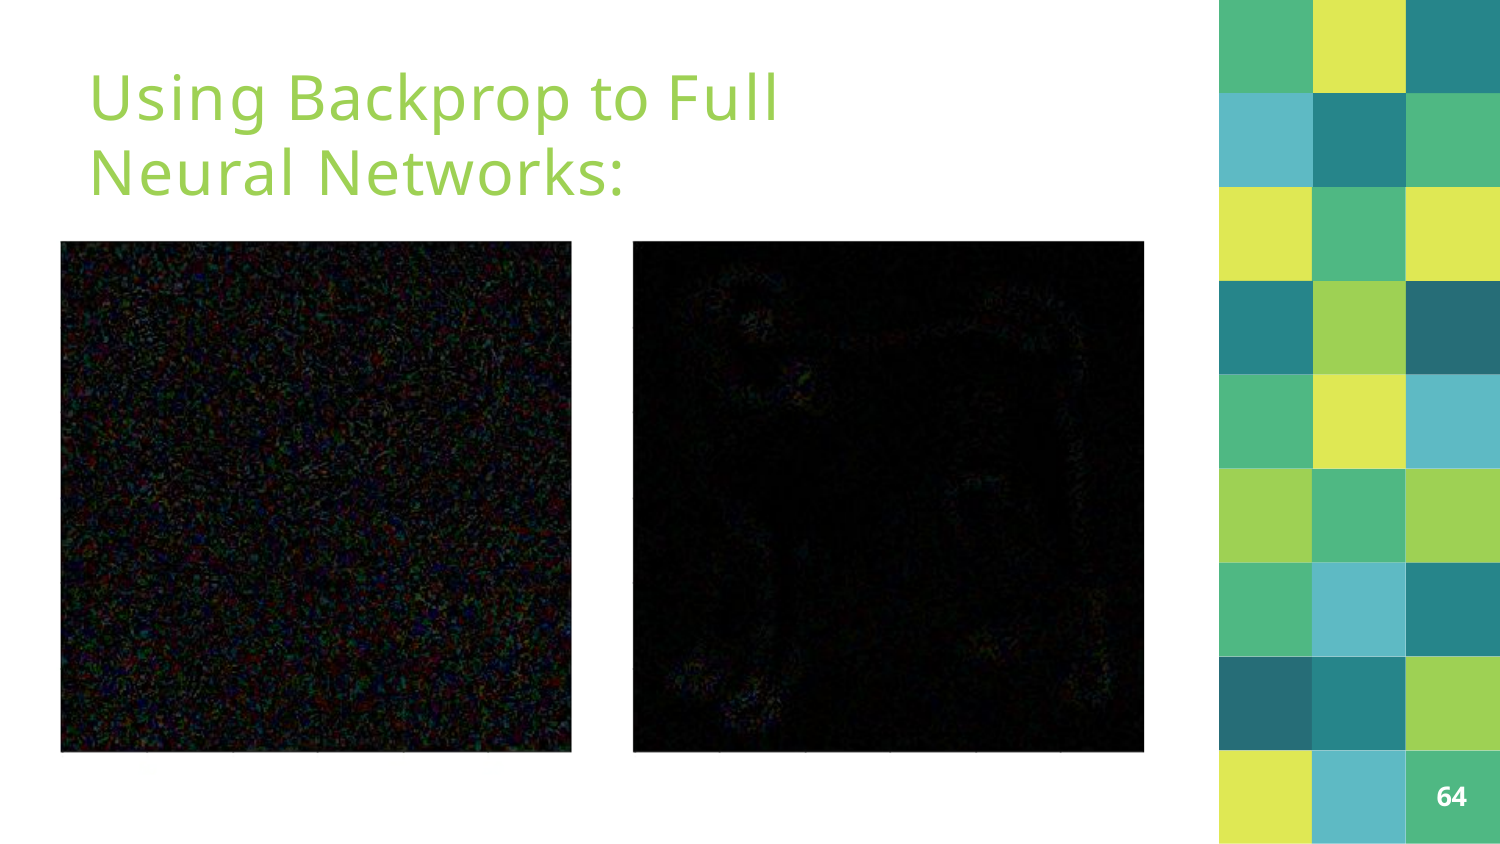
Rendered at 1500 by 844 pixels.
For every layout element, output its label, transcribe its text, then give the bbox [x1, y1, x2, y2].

slide_number <number> [1430, 777, 1478, 844]
picture [9, 224, 1154, 789]
title Using Backprop to Full Neural Networks: [86, 55, 977, 208]
